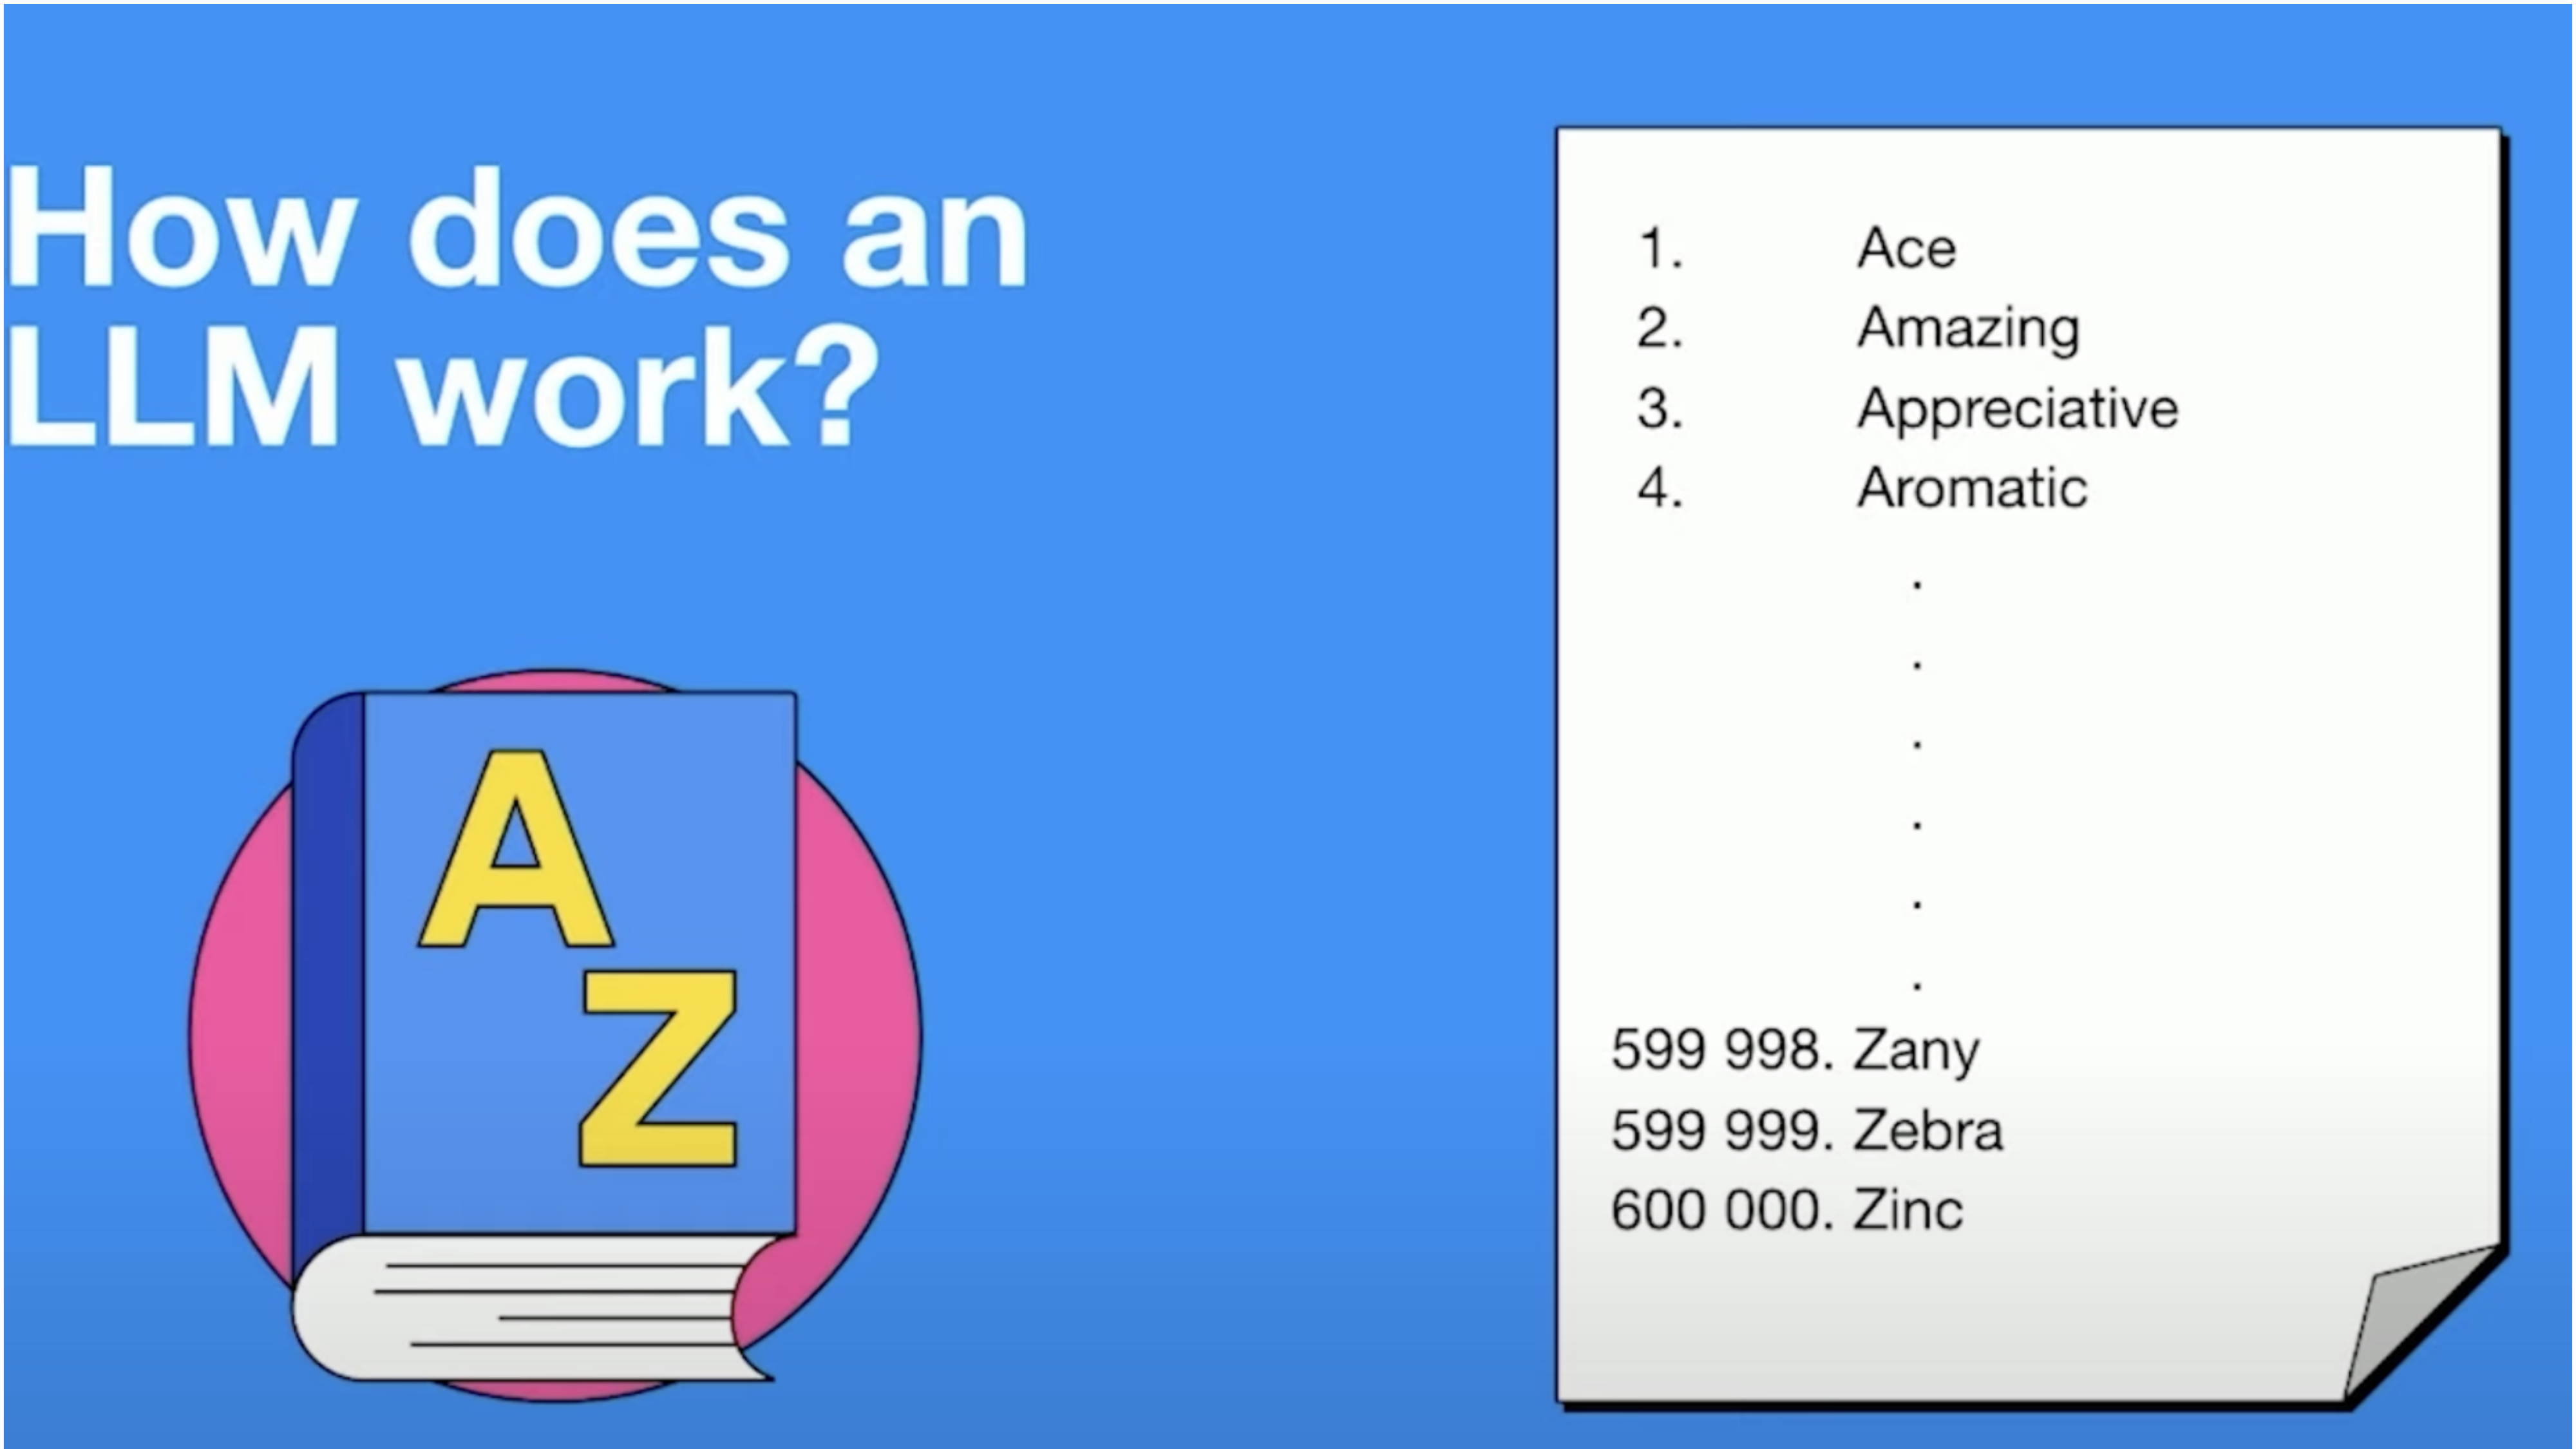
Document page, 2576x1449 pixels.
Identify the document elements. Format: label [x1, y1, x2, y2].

text_box [3, 3, 2573, 1449]
